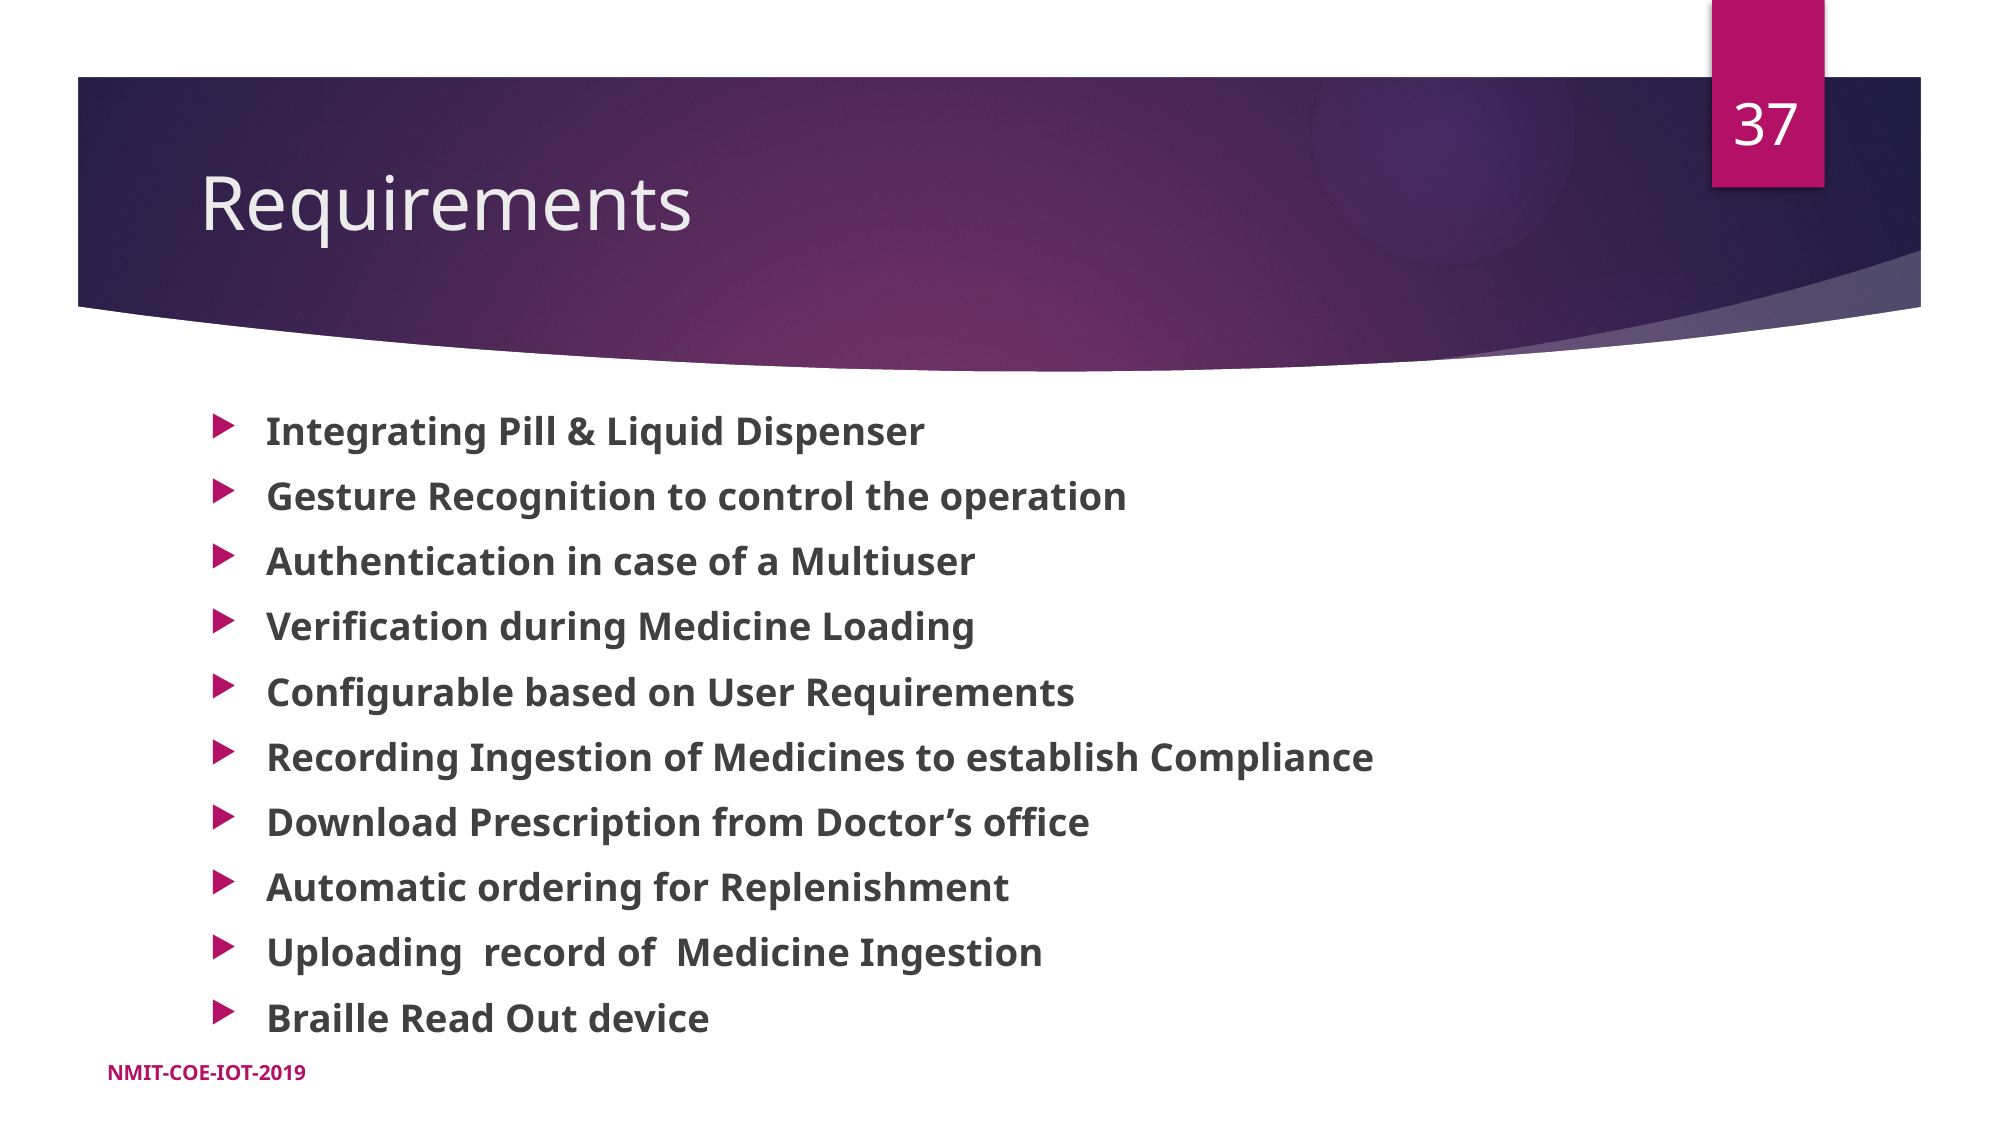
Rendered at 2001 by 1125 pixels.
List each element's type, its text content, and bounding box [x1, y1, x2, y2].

slide_number 37 [1698, 48, 1836, 175]
title Requirements [184, 123, 1519, 278]
list Integrating Pill & Liquid Dispenser Gesture Recognition to control the operation Authentication in case of a Multiuser Verification during Medicine Loading Configurable based on User Requirements Recording Ingestion of Medicines to establish Compliance Download Prescription from Doctor’s office Automatic ordering for Replenishment Uploading record of Medicine Ingestion Braille Read Out device [195, 399, 1686, 1049]
footer NMIT-COE-IOT-2019 [92, 1048, 726, 1099]
